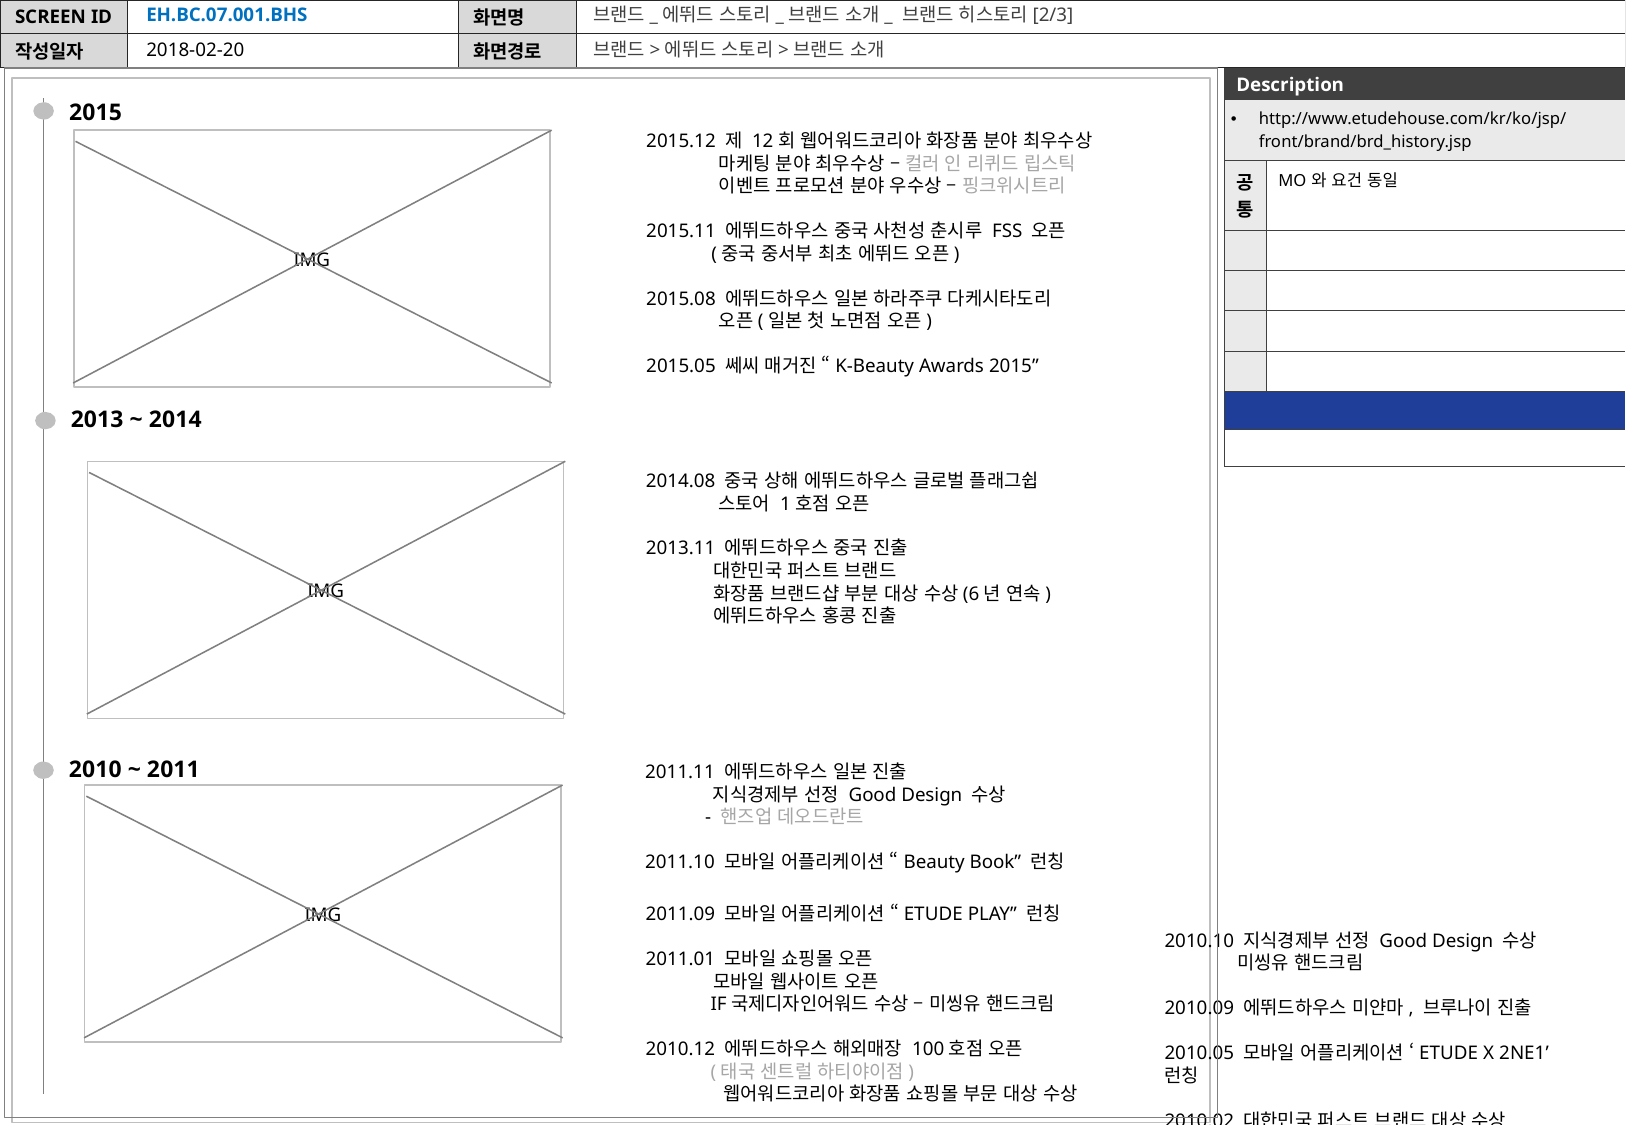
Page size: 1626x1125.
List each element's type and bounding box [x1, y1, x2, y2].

table_cell [1225, 271, 1266, 310]
list [578, 2, 1618, 29]
table_cell [1225, 352, 1266, 391]
table_cell [1267, 231, 1625, 270]
list [578, 36, 1618, 63]
table_header [1225, 69, 1625, 99]
table_cell [1267, 311, 1625, 351]
table_cell [1225, 311, 1266, 351]
table_cell [1225, 161, 1266, 230]
text_box [2, 36, 1596, 1125]
table_cell [1225, 100, 1625, 160]
table_cell [1225, 430, 1625, 466]
list [131, 2, 459, 32]
table_cell [1267, 161, 1625, 230]
table_cell [1267, 271, 1625, 310]
table_cell [1225, 392, 1625, 429]
table_cell [1267, 352, 1625, 391]
table_cell [1225, 231, 1266, 270]
